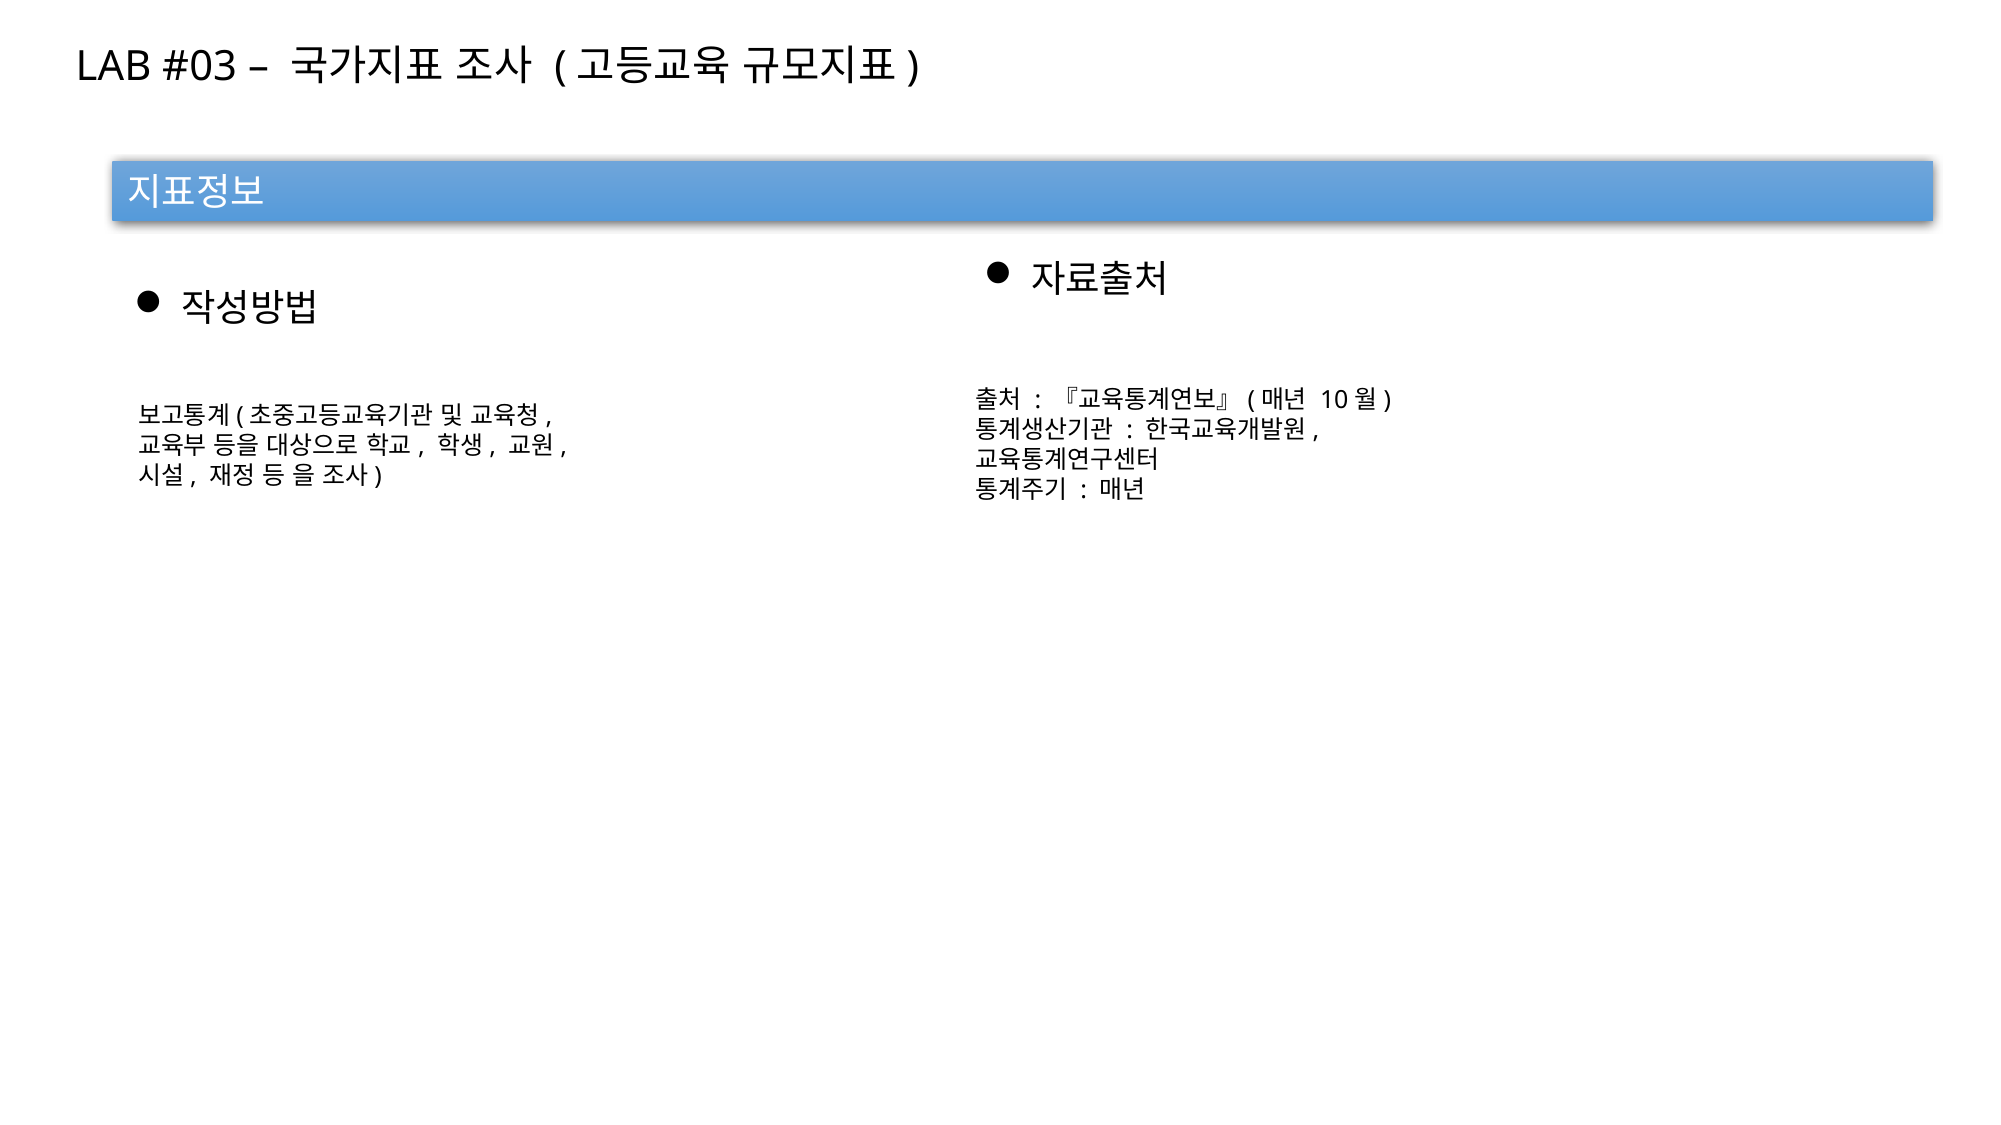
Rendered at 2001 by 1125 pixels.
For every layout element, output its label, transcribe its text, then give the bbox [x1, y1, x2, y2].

text_box 지표정보 [112, 161, 1933, 221]
text_box 자료출처 [969, 248, 1184, 308]
text_box 작성방법 [119, 276, 335, 337]
text_box LAB #03 – 국가지표 조사 (고등교육 규모지표) [60, 31, 963, 96]
text_box 출처 : 『교육통계연보』(매년 10월) 통계생산기관 : 한국교육개발원, 교육통계연구센터 통계주기 : 매년 [885, 376, 1497, 512]
text_box 보고통계(초중고등교육기관 및 교육청, 교육부 등을 대상으로 학교, 학생, 교원, 시설, 재정 등 을 조사) [48, 391, 590, 497]
